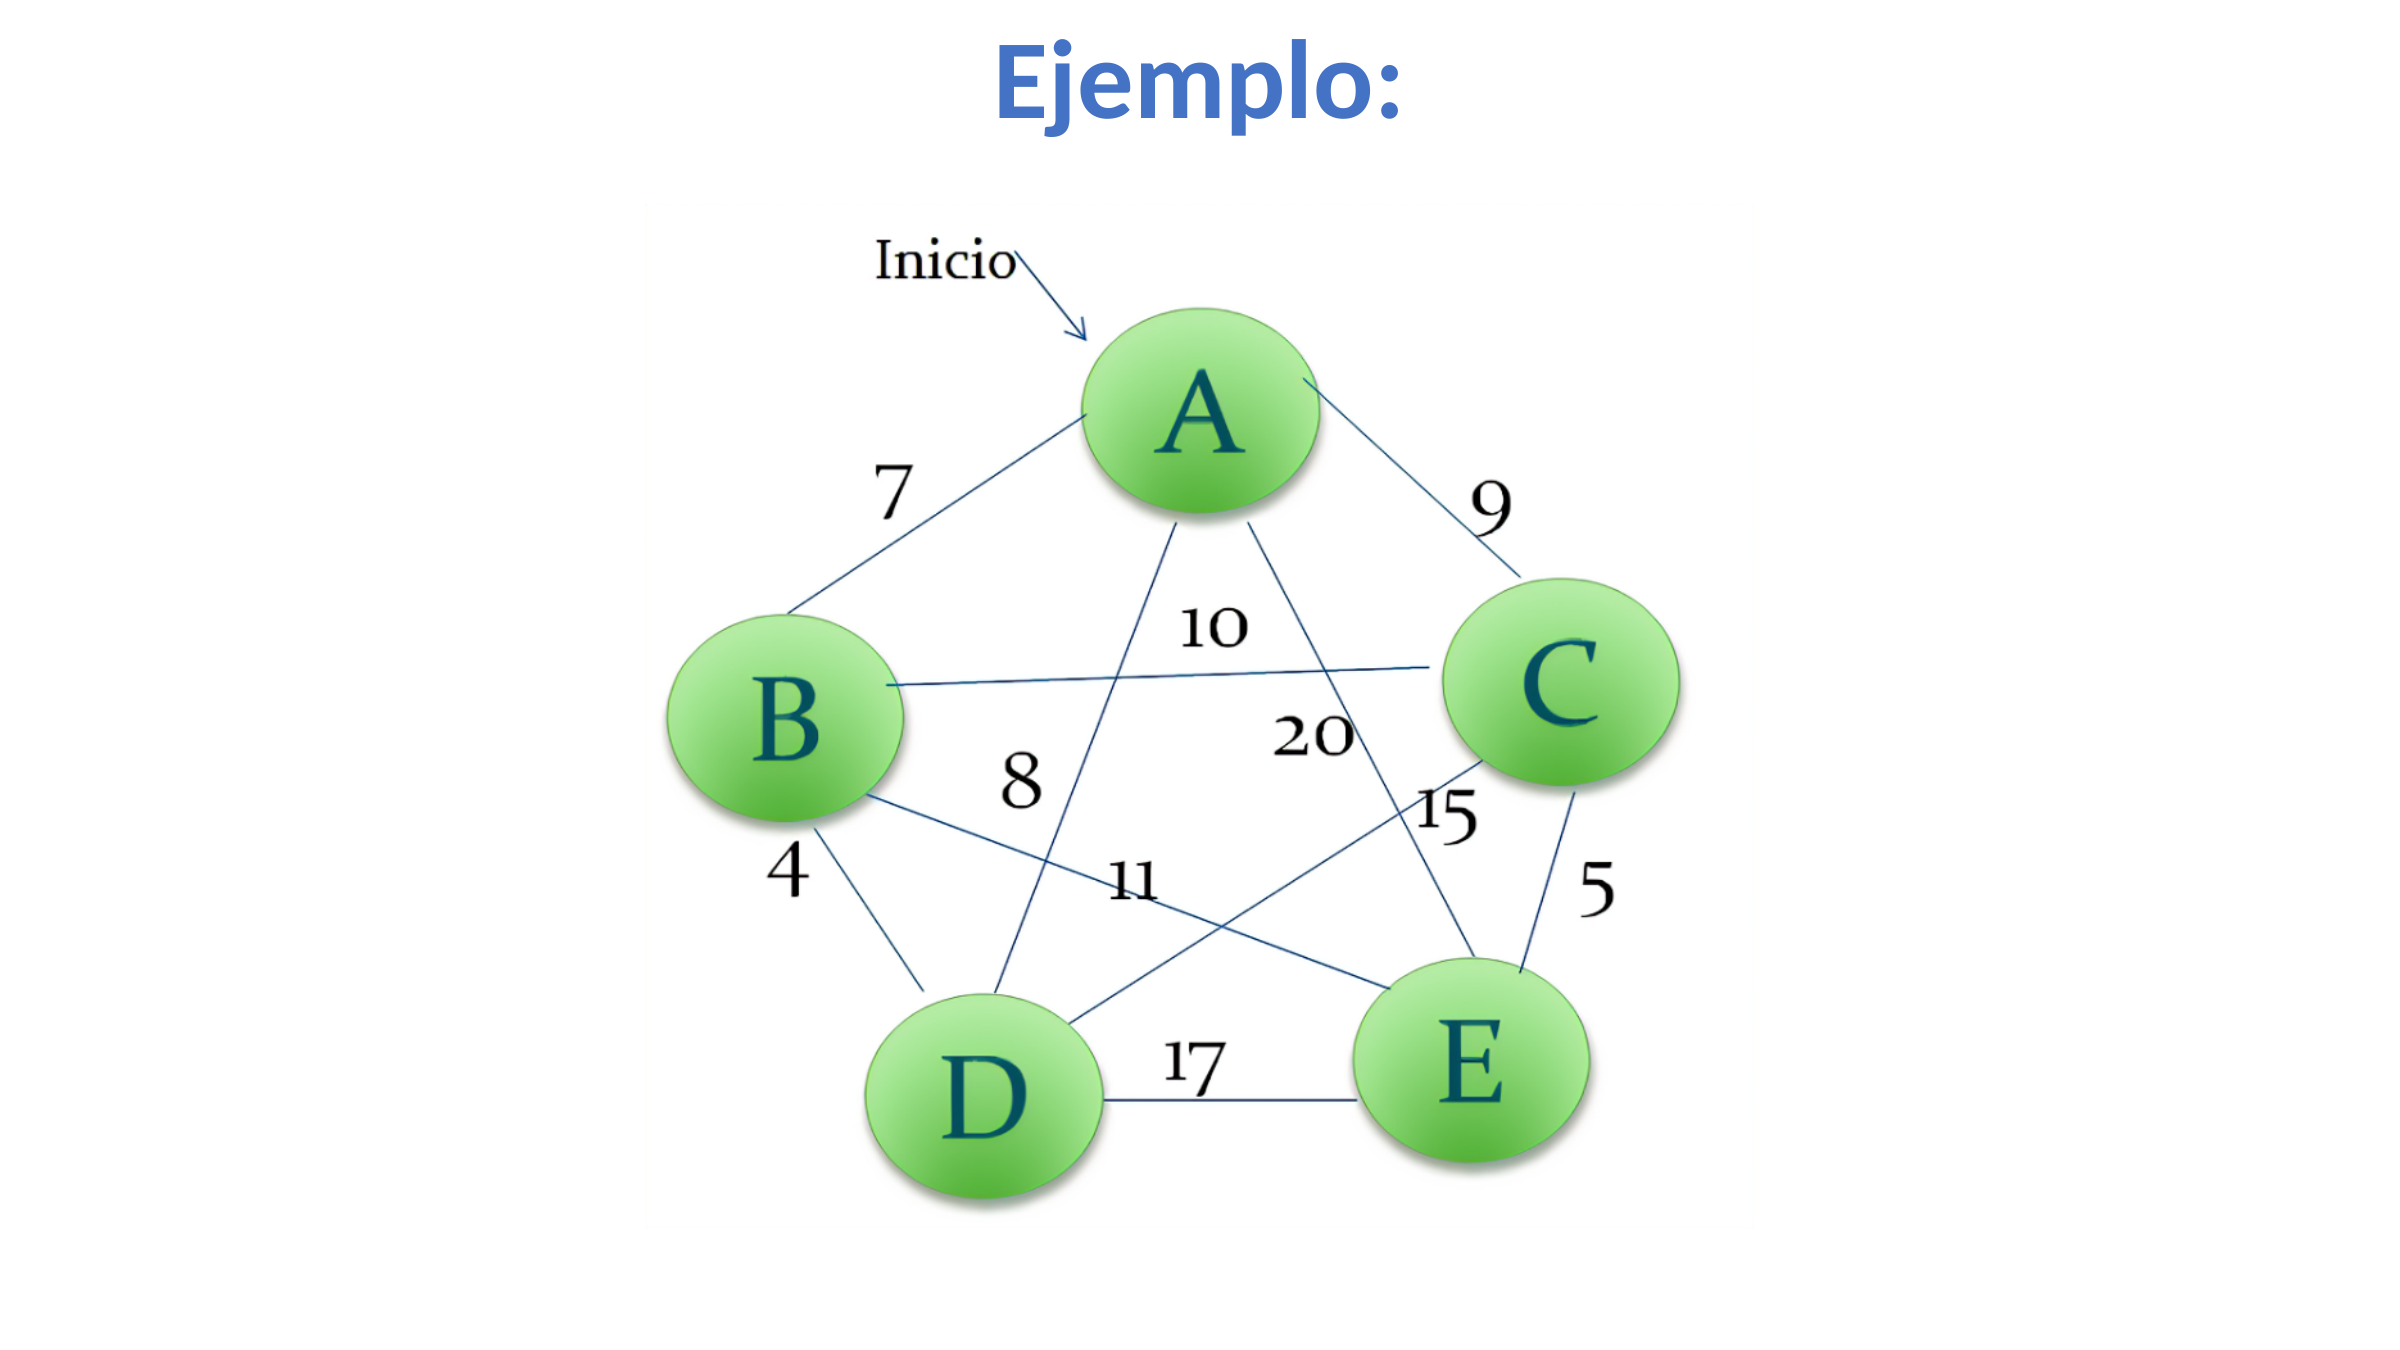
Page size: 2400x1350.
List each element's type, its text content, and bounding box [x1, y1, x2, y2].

text_box Ejemplo: [979, 0, 1421, 149]
picture [645, 204, 1755, 1229]
